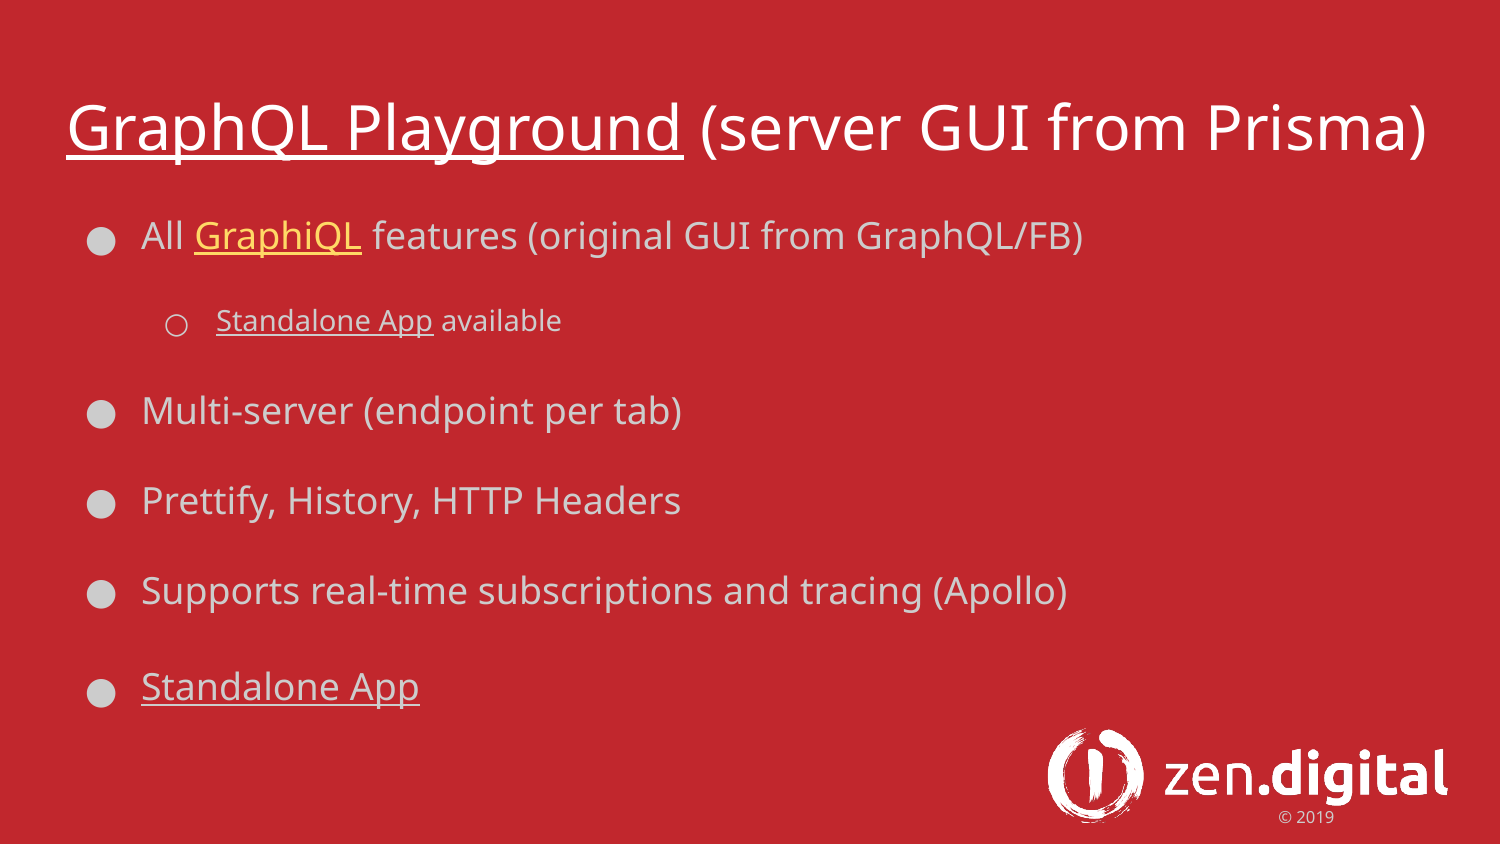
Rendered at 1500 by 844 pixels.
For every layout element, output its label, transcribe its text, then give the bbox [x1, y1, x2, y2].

title GraphQL Playground (server GUI from Prisma) [51, 72, 1449, 167]
picture [1047, 750, 1449, 823]
list All GraphiQL features (original GUI from GraphQL/FB) Standalone App available Multi-server (endpoint per tab) Prettify, History, HTTP Headers Supports real-time subscriptions and tracing (Apollo) Standalone App [51, 189, 1449, 750]
